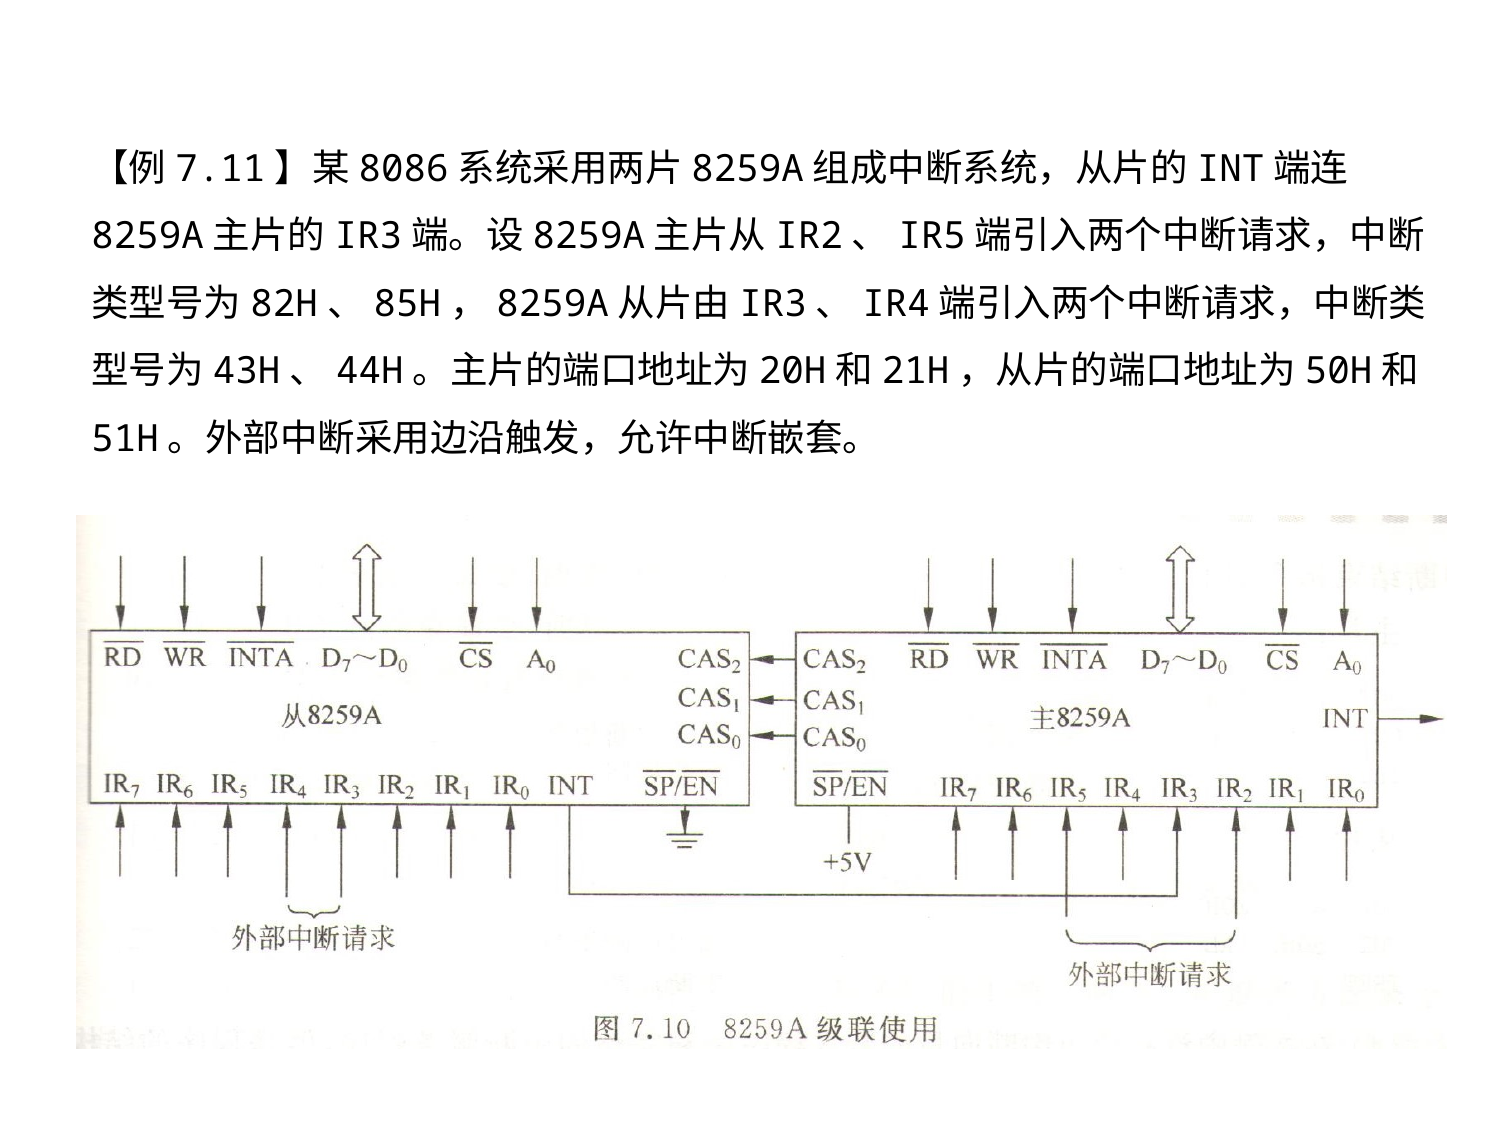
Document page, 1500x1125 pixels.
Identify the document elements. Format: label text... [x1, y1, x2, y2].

picture [76, 515, 1447, 1049]
text_box 【例7.11】某8086系统采用两片8259A组成中断系统，从片的INT端连8259A主片的IR3端。设8259A主片从IR2、IR5端引入两个中断请求，中断类型号为82H、85H，8259A从片由IR3、IR4端引入两个中断请求，中断类型号为43H、44H。主片的端口地址为20H和21H，从片的端口地址为50H和51H。外部中断采用边沿触发，允许中断嵌套。 [76, 113, 1447, 466]
